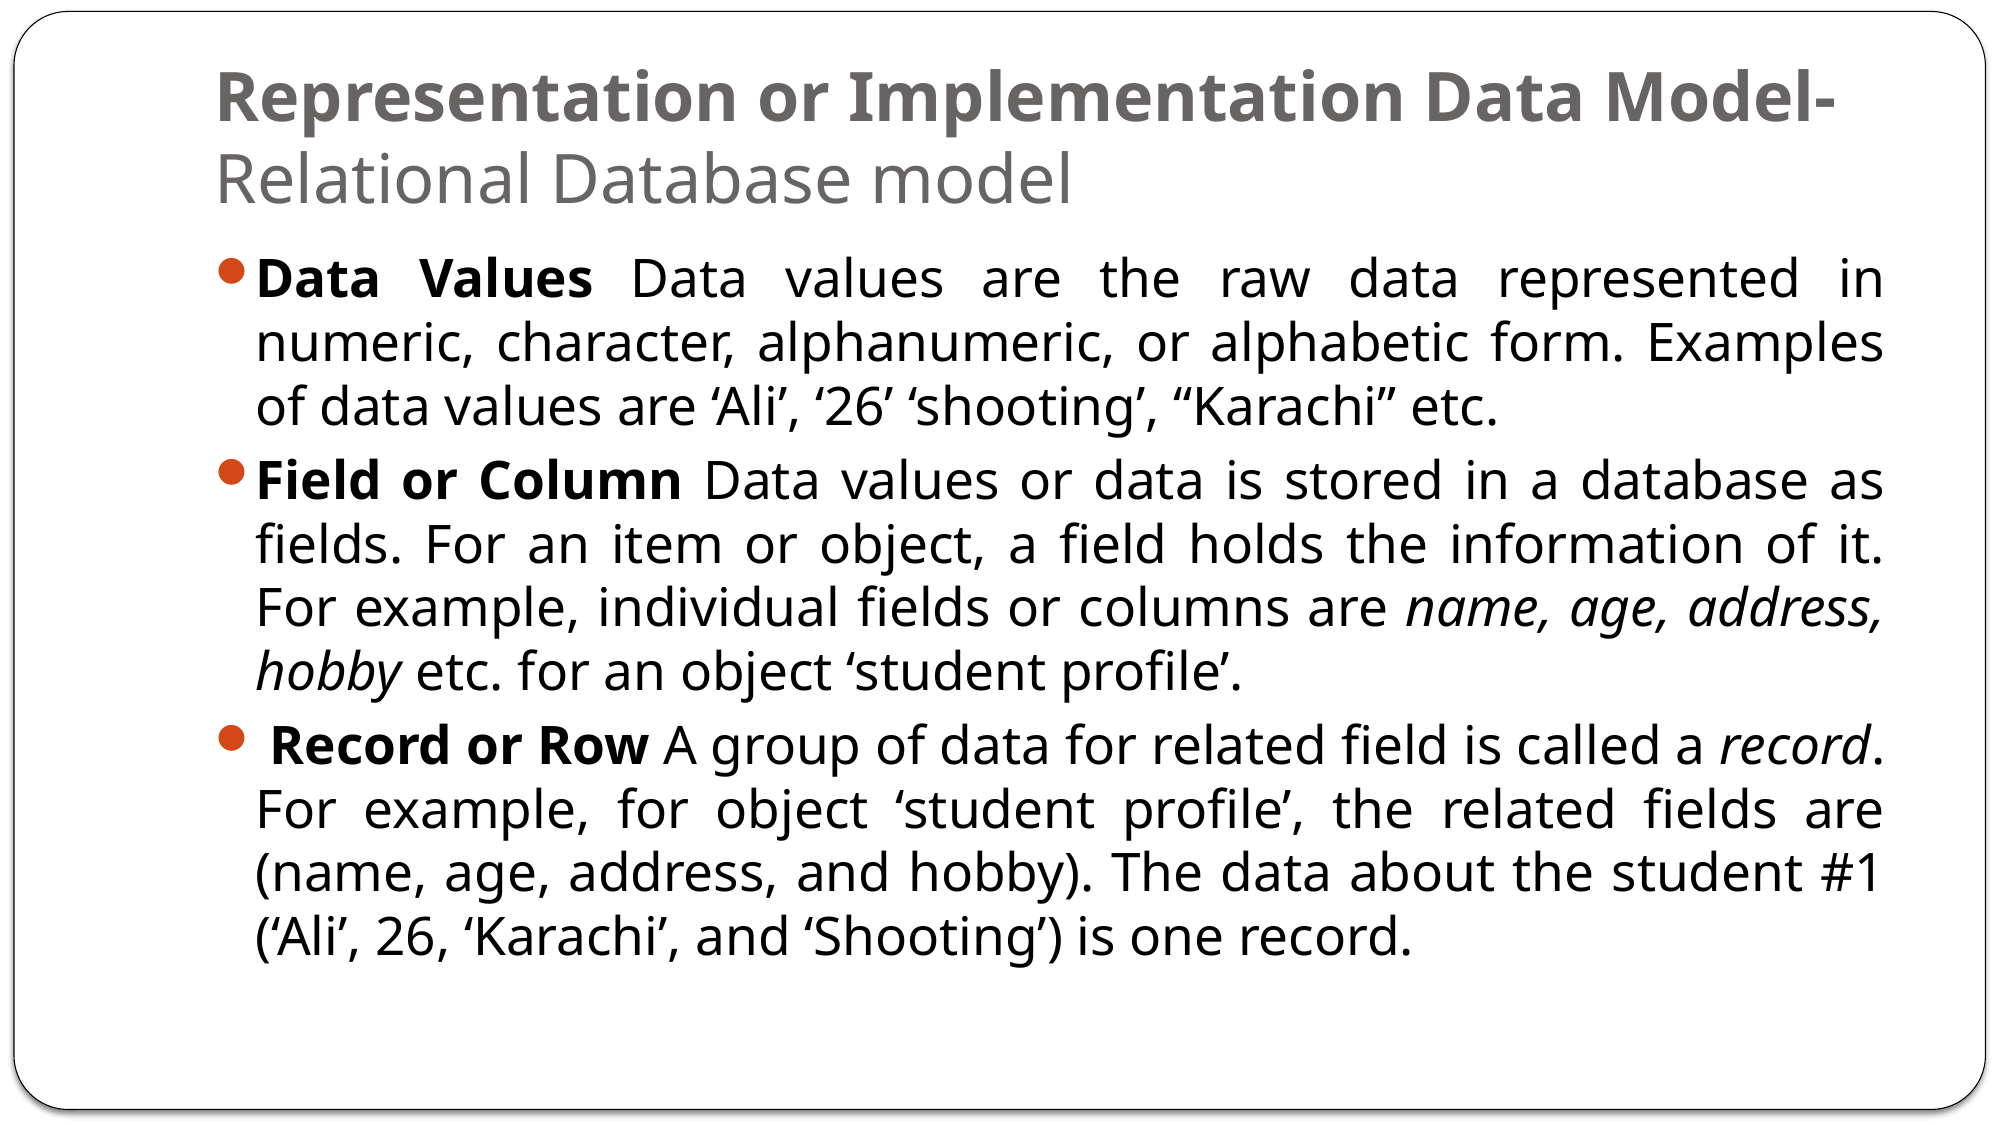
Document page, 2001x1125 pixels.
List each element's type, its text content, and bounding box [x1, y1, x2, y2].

title Representation or Implementation Data Model-Relational Database model [200, 45, 1900, 233]
list Data Values Data values are the raw data represented in numeric, character, alphanumeric, or alphabetic form. Examples of data values are ‘Ali’, ‘26’ ‘shooting’, “Karachi” etc. Field or Column Data values or data is stored in a database as fields. For an item or object, a field holds the information of it. For example, individual fields or columns are name, age, address, hobby etc. for an object ‘student profile’. Record or Row A group of data for related field is called a record. For example, for object ‘student profile’, the related fields are (name, age, address, and hobby). The data about the student #1 (‘Ali’, 26, ‘Karachi’, and ‘Shooting’) is one record. [200, 237, 1900, 988]
